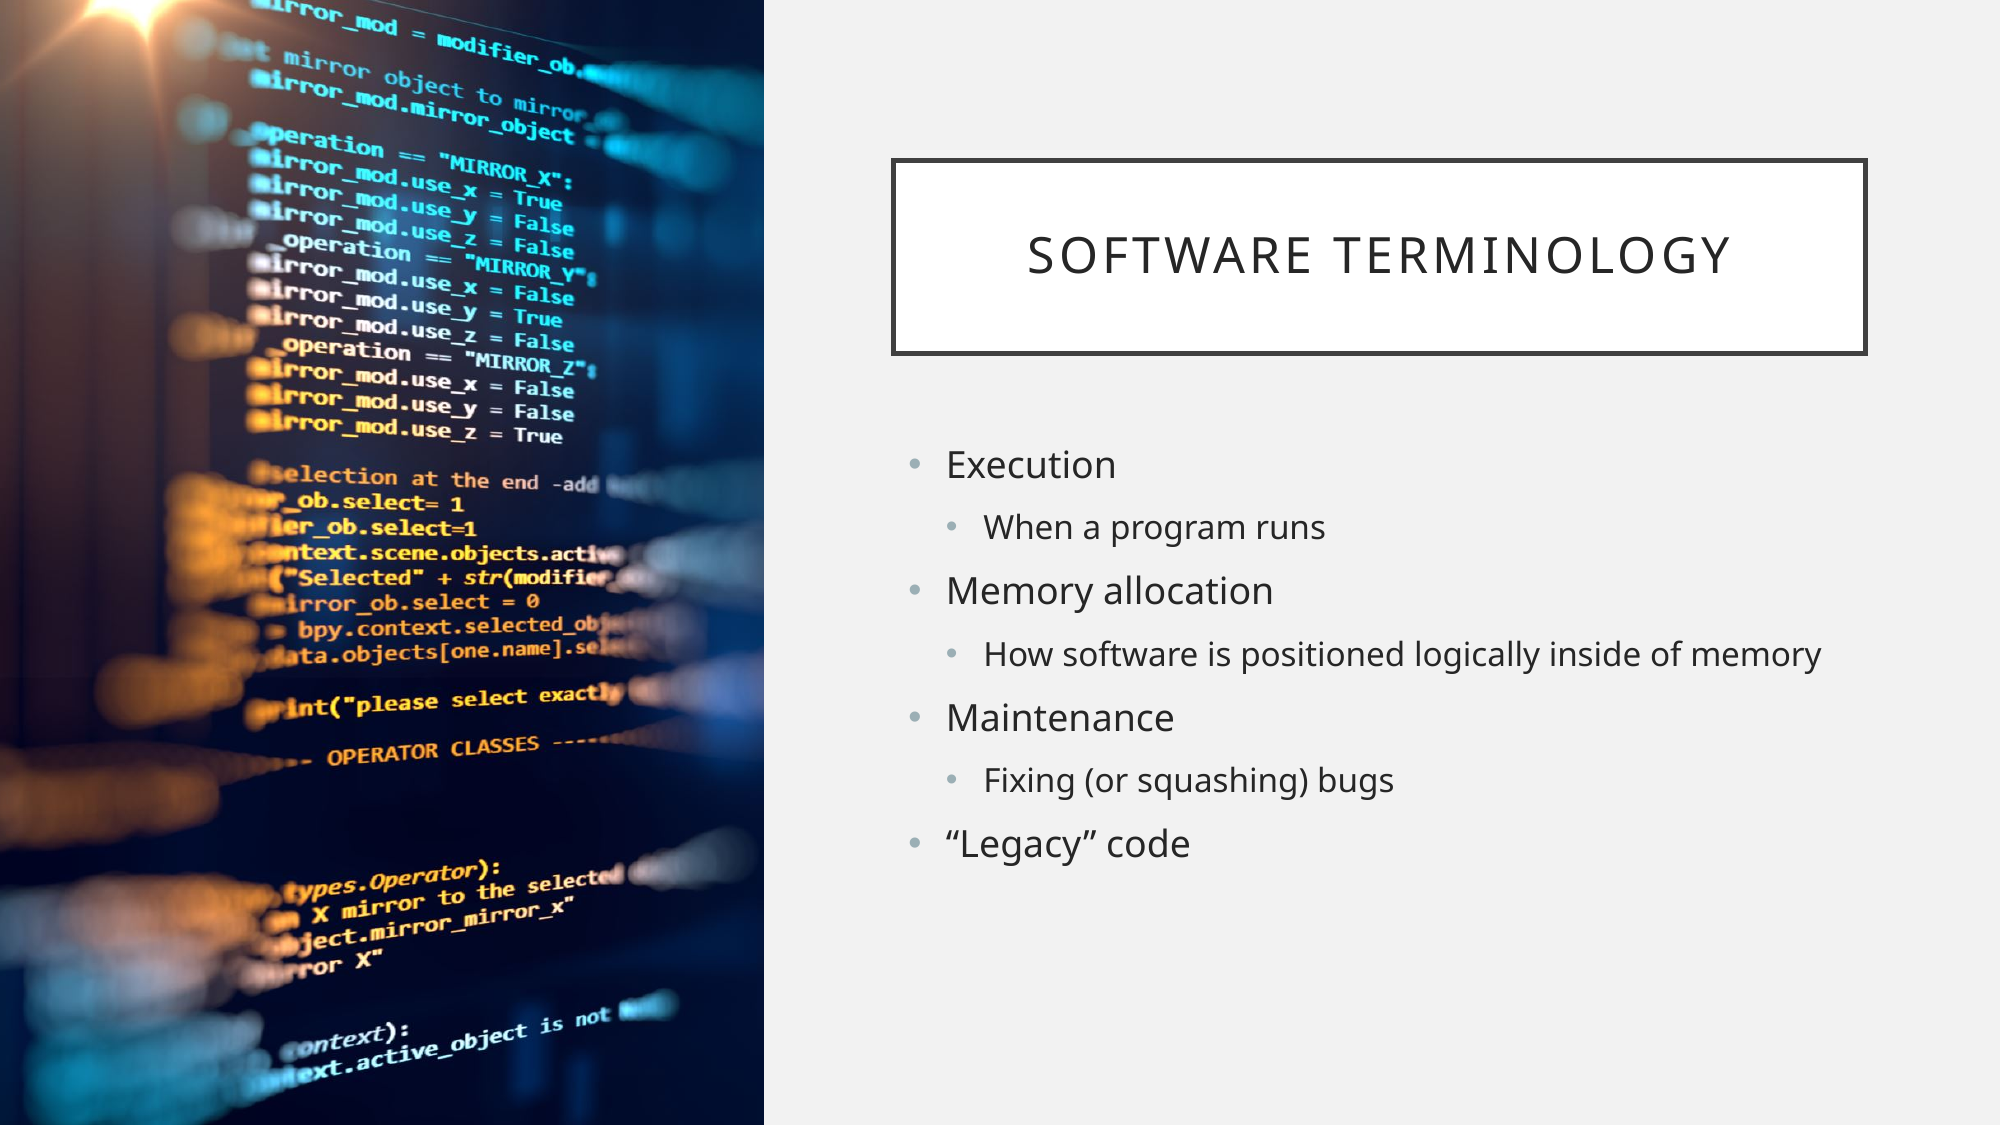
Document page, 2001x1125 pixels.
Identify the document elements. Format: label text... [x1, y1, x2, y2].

picture [0, 0, 764, 1125]
picture [587, 69, 603, 78]
title Software terminology [891, 158, 1868, 356]
list Execution When a program runs Memory allocation How software is positioned logically inside of memory Maintenance Fixing (or squashing) bugs “Legacy” code [893, 433, 1866, 968]
